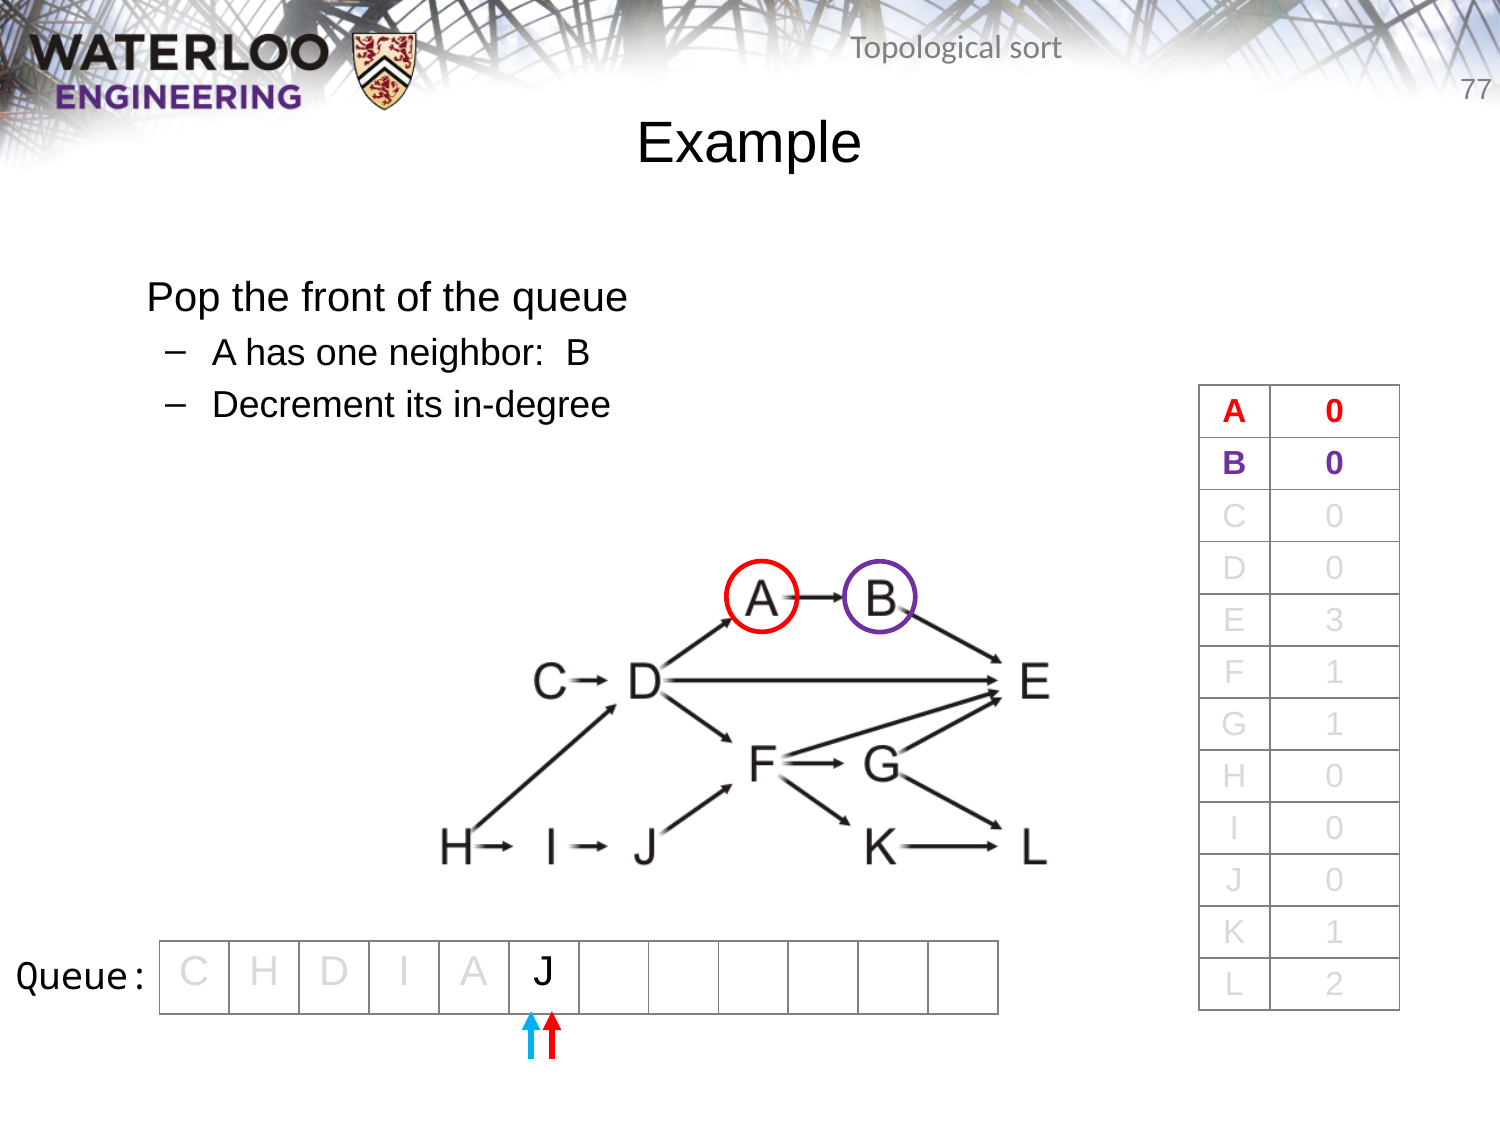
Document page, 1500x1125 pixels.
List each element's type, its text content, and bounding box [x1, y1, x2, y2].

table_header [649, 942, 718, 1013]
table_cell F [1200, 647, 1269, 697]
table_cell B [1200, 438, 1269, 489]
table_cell G [1200, 699, 1269, 749]
table_cell H [1200, 751, 1269, 801]
table_cell 0 [1271, 855, 1399, 905]
table_cell 0 [1271, 490, 1399, 541]
table_cell 1 [1271, 647, 1399, 697]
table_cell D [1200, 542, 1269, 593]
title Example [74, 44, 1426, 233]
table_header 0 [1271, 386, 1399, 437]
table_cell 1 [1271, 699, 1399, 749]
table_header D [300, 942, 368, 1013]
table_header H [230, 942, 298, 1013]
picture [0, 0, 1500, 1125]
table_header A [440, 942, 508, 1013]
table_cell J [1200, 855, 1269, 905]
table_header [789, 942, 857, 1013]
table_header [580, 942, 648, 1013]
table_cell 2 [1271, 959, 1399, 1009]
table_header [929, 942, 997, 1013]
table_header A [1200, 386, 1269, 437]
table_cell I [1200, 803, 1269, 853]
table_cell 0 [1271, 803, 1399, 853]
table_cell C [1200, 490, 1269, 541]
table_header C [160, 942, 228, 1013]
table_cell 0 [1271, 751, 1399, 801]
list Pop the front of the queue A has one neighbor: B Decrement its in-degree [74, 262, 1426, 1006]
table_cell L [1200, 959, 1269, 1009]
table_cell 1 [1271, 907, 1399, 957]
table_cell 3 [1271, 595, 1399, 645]
table_cell 0 [1271, 438, 1399, 489]
table_cell K [1200, 907, 1269, 957]
table_header [859, 942, 927, 1013]
text_box Queue: [1, 944, 166, 1005]
table_header J [510, 942, 578, 1013]
table_header [719, 942, 787, 1013]
table_cell E [1200, 595, 1269, 645]
table_cell 0 [1271, 542, 1399, 593]
table_header I [370, 942, 438, 1013]
